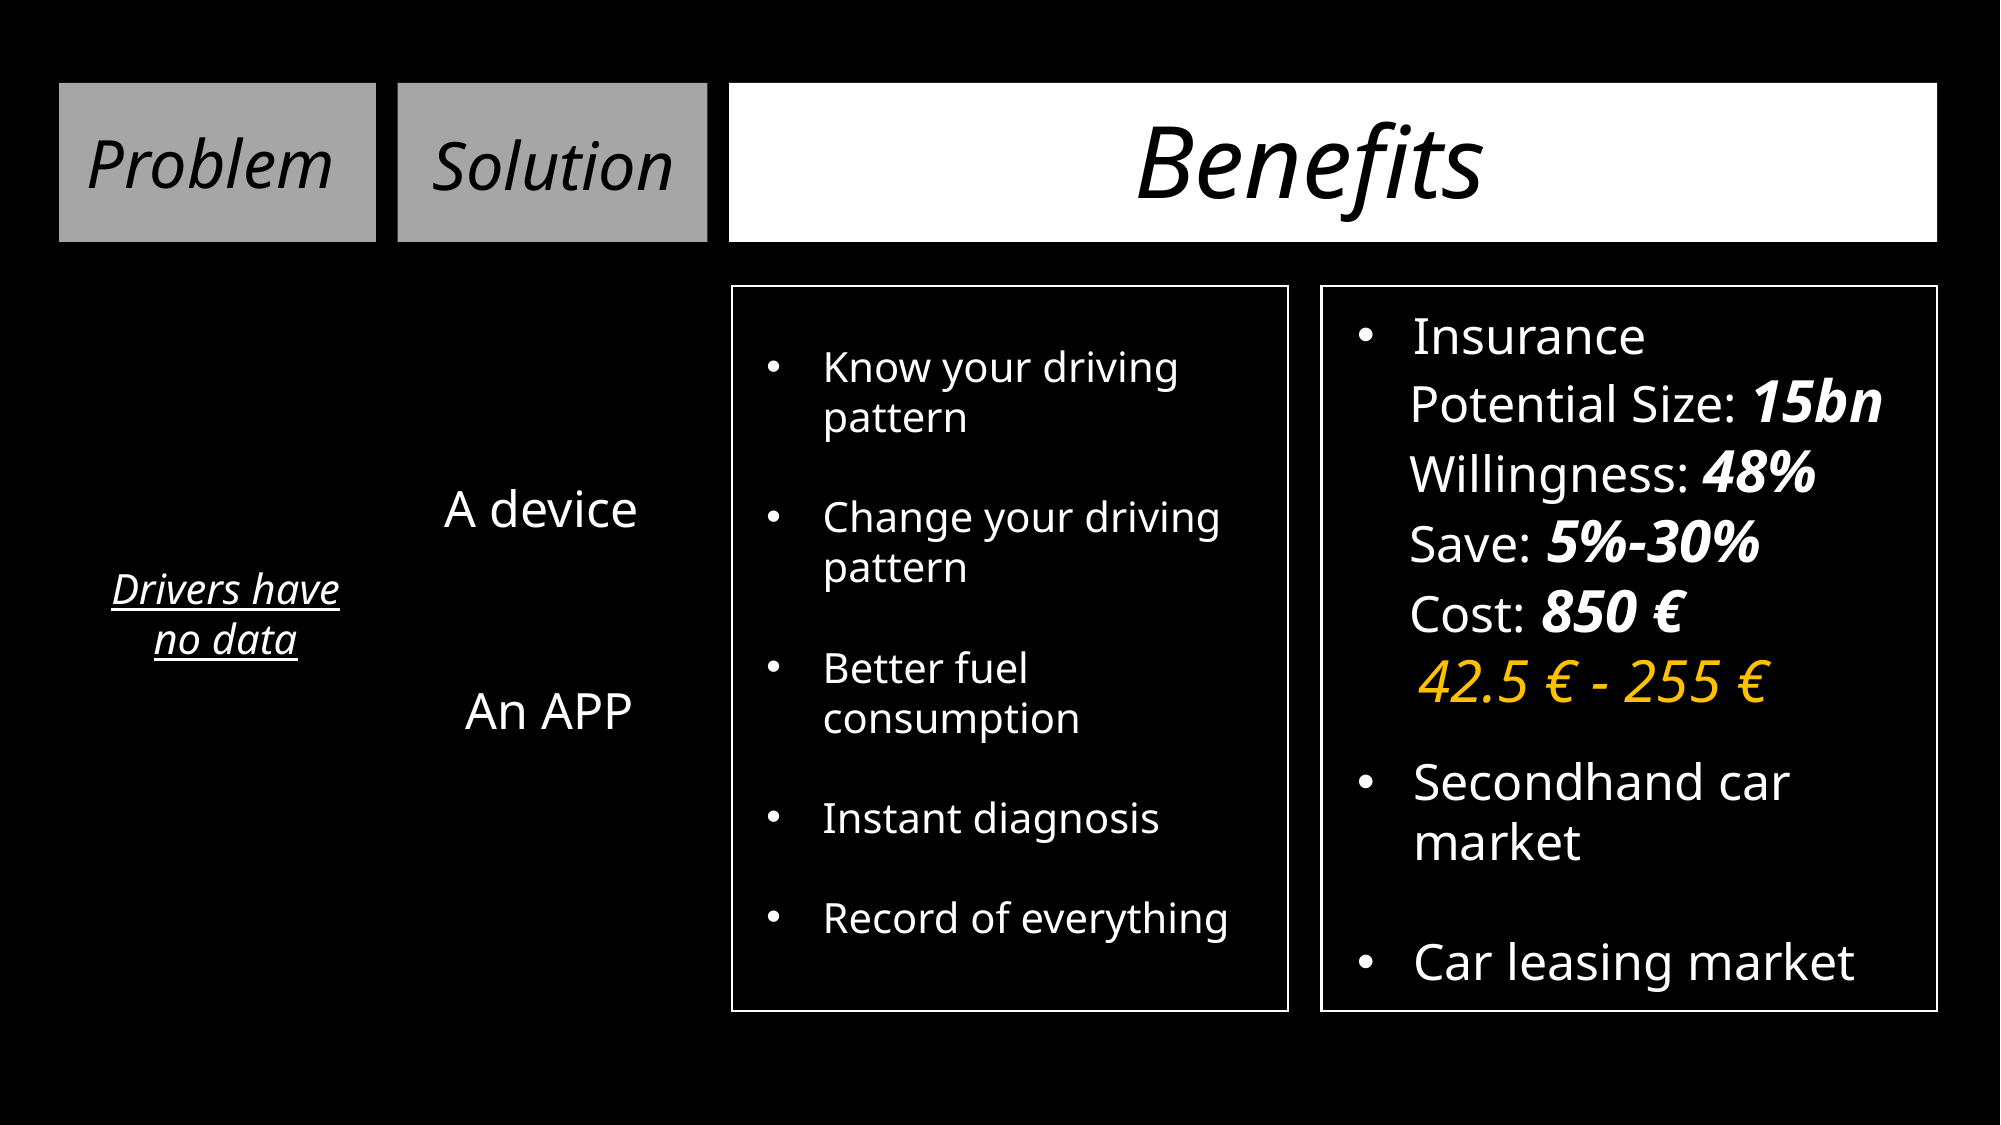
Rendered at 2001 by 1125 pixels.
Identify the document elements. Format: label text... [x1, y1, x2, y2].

text_box [731, 285, 1289, 1012]
text_box Problem [0, 114, 308, 210]
text_box A device [429, 469, 731, 545]
text_box Drivers have no data [84, 555, 367, 671]
text_box [58, 210, 377, 243]
text_box Benefits [1065, 90, 1556, 226]
text_box [728, 82, 1938, 243]
text_box [58, 82, 308, 114]
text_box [308, 82, 800, 242]
text_box An APP [450, 671, 731, 747]
text_box [1320, 285, 1938, 1012]
